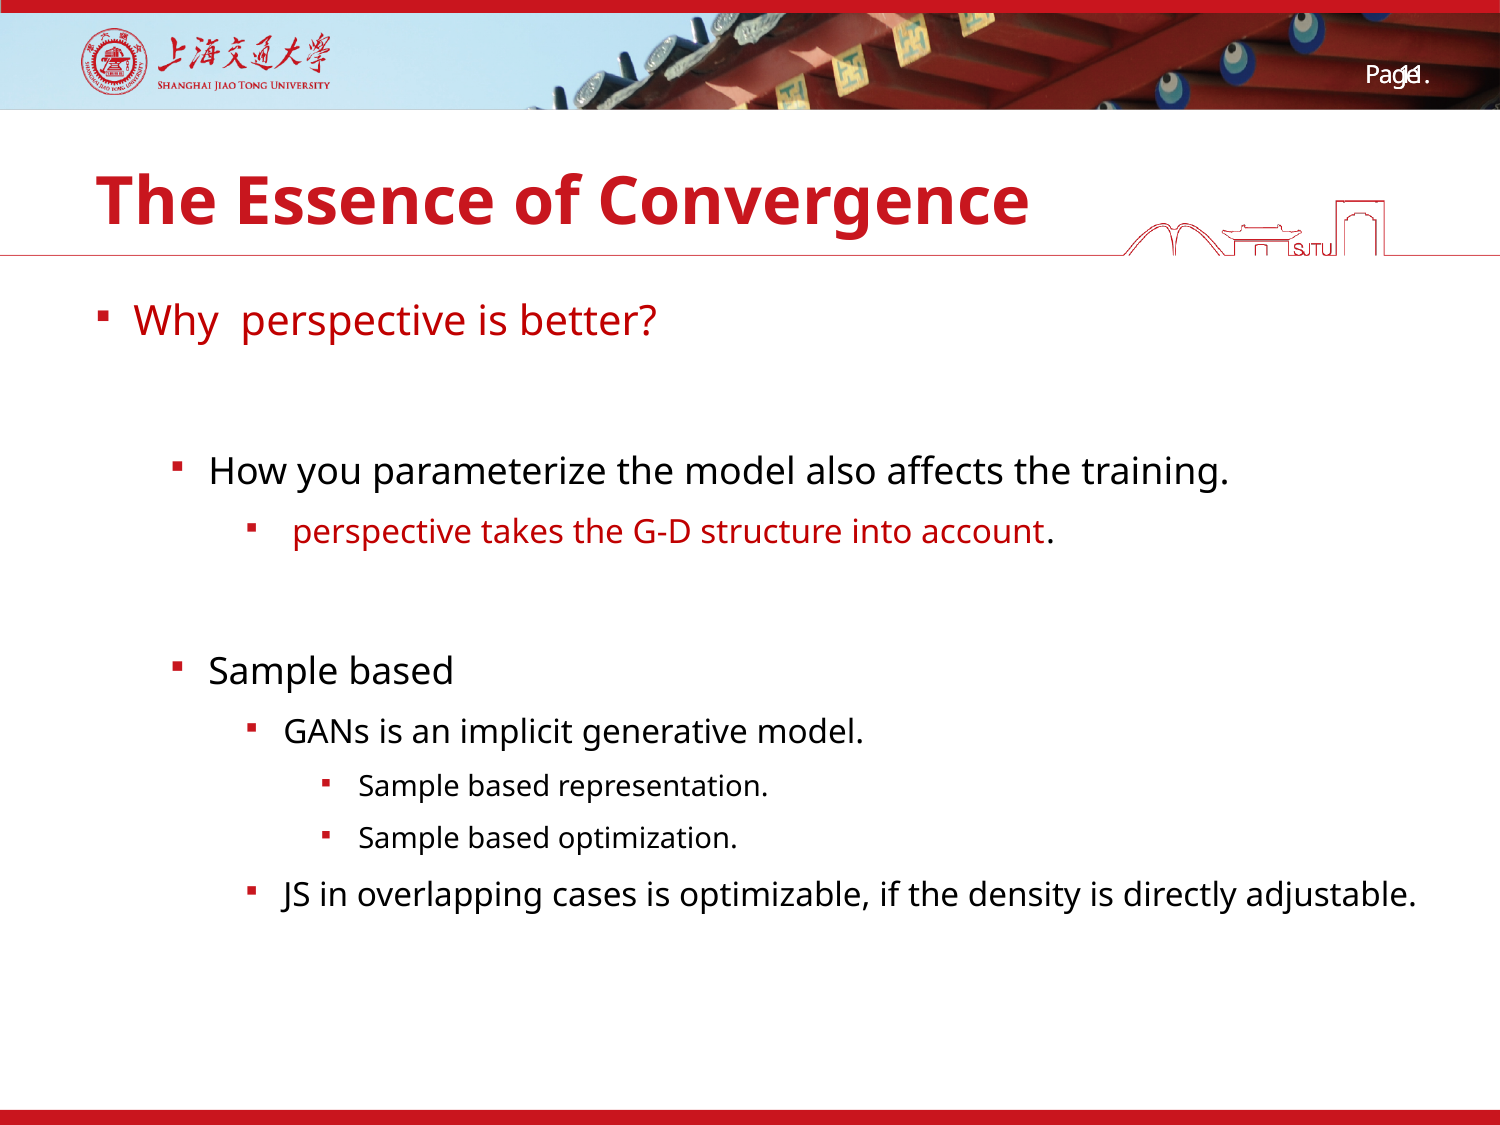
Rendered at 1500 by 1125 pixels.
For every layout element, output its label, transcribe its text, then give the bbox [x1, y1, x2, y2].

picture [0, 0, 1500, 110]
picture [0, 200, 1500, 256]
title The Essence of Convergence [81, 160, 1455, 255]
